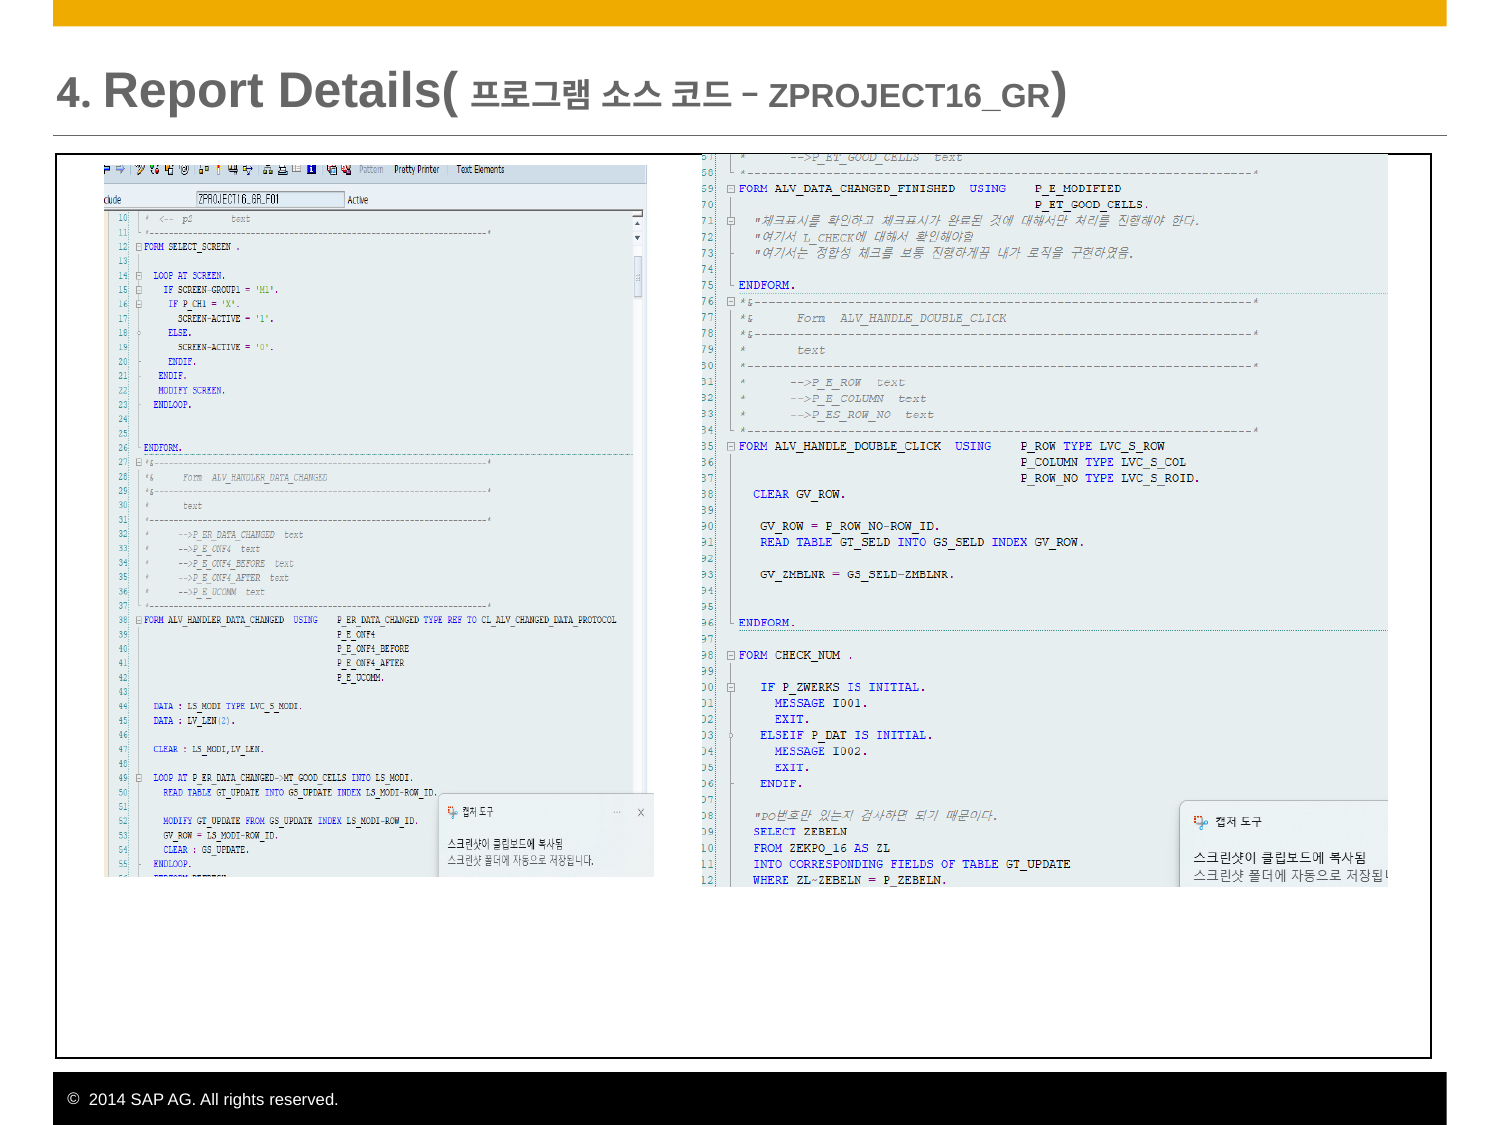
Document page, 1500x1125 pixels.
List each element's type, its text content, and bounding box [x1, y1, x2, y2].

title 4. Report Details(프로그램 소스 코드 –ZPROJECT16_GR) [56, 50, 1407, 124]
table_header [57, 155, 1430, 1057]
picture [104, 164, 655, 877]
picture [702, 154, 1389, 887]
